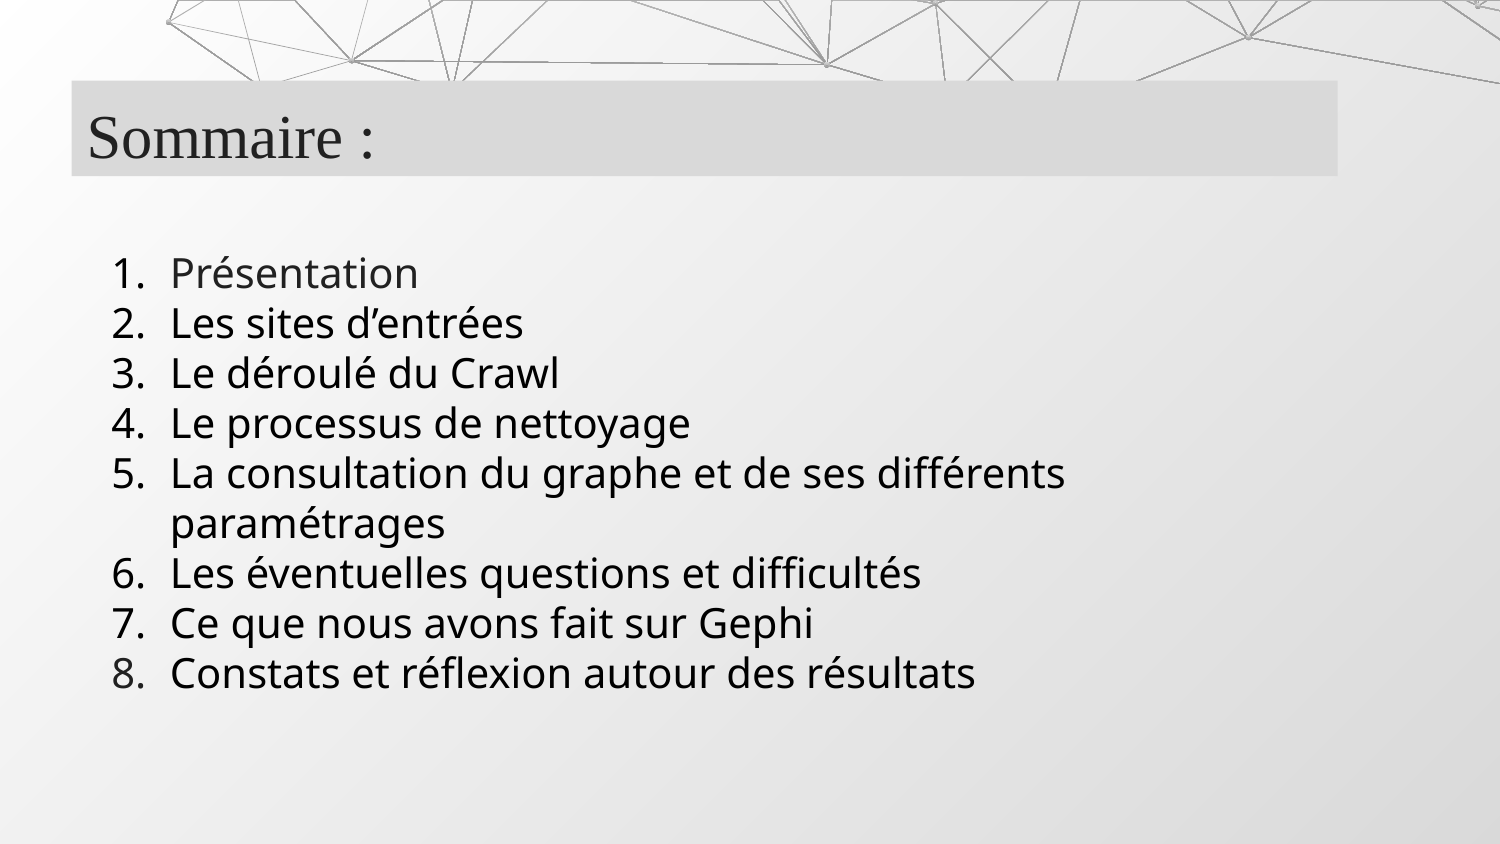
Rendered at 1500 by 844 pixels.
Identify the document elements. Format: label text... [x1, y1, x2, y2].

title Sommaire : [71, 80, 1338, 177]
list Présentation Les sites d’entrées Le déroulé du Crawl Le processus de nettoyage La consultation du graphe et de ses différents paramétrages Les éventuelles questions et difficultés Ce que nous avons fait sur Gephi Constats et réflexion autour des résultats [79, 231, 1317, 794]
